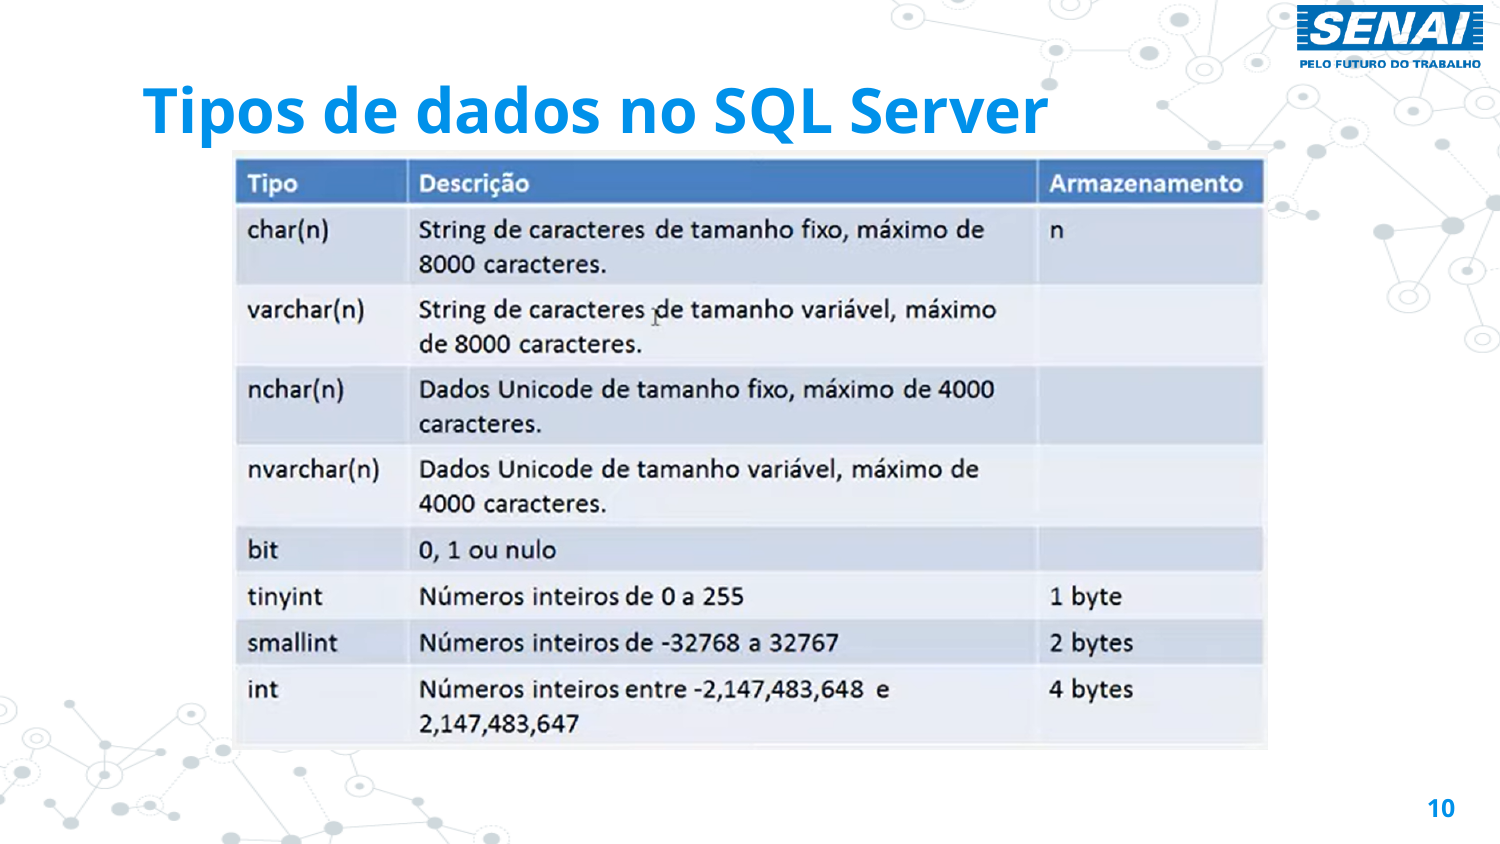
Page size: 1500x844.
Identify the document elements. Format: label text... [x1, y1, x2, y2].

title Tipos de dados no SQL Server [128, 43, 1372, 160]
picture [0, 0, 1500, 844]
slide_number 10 [1378, 779, 1469, 844]
